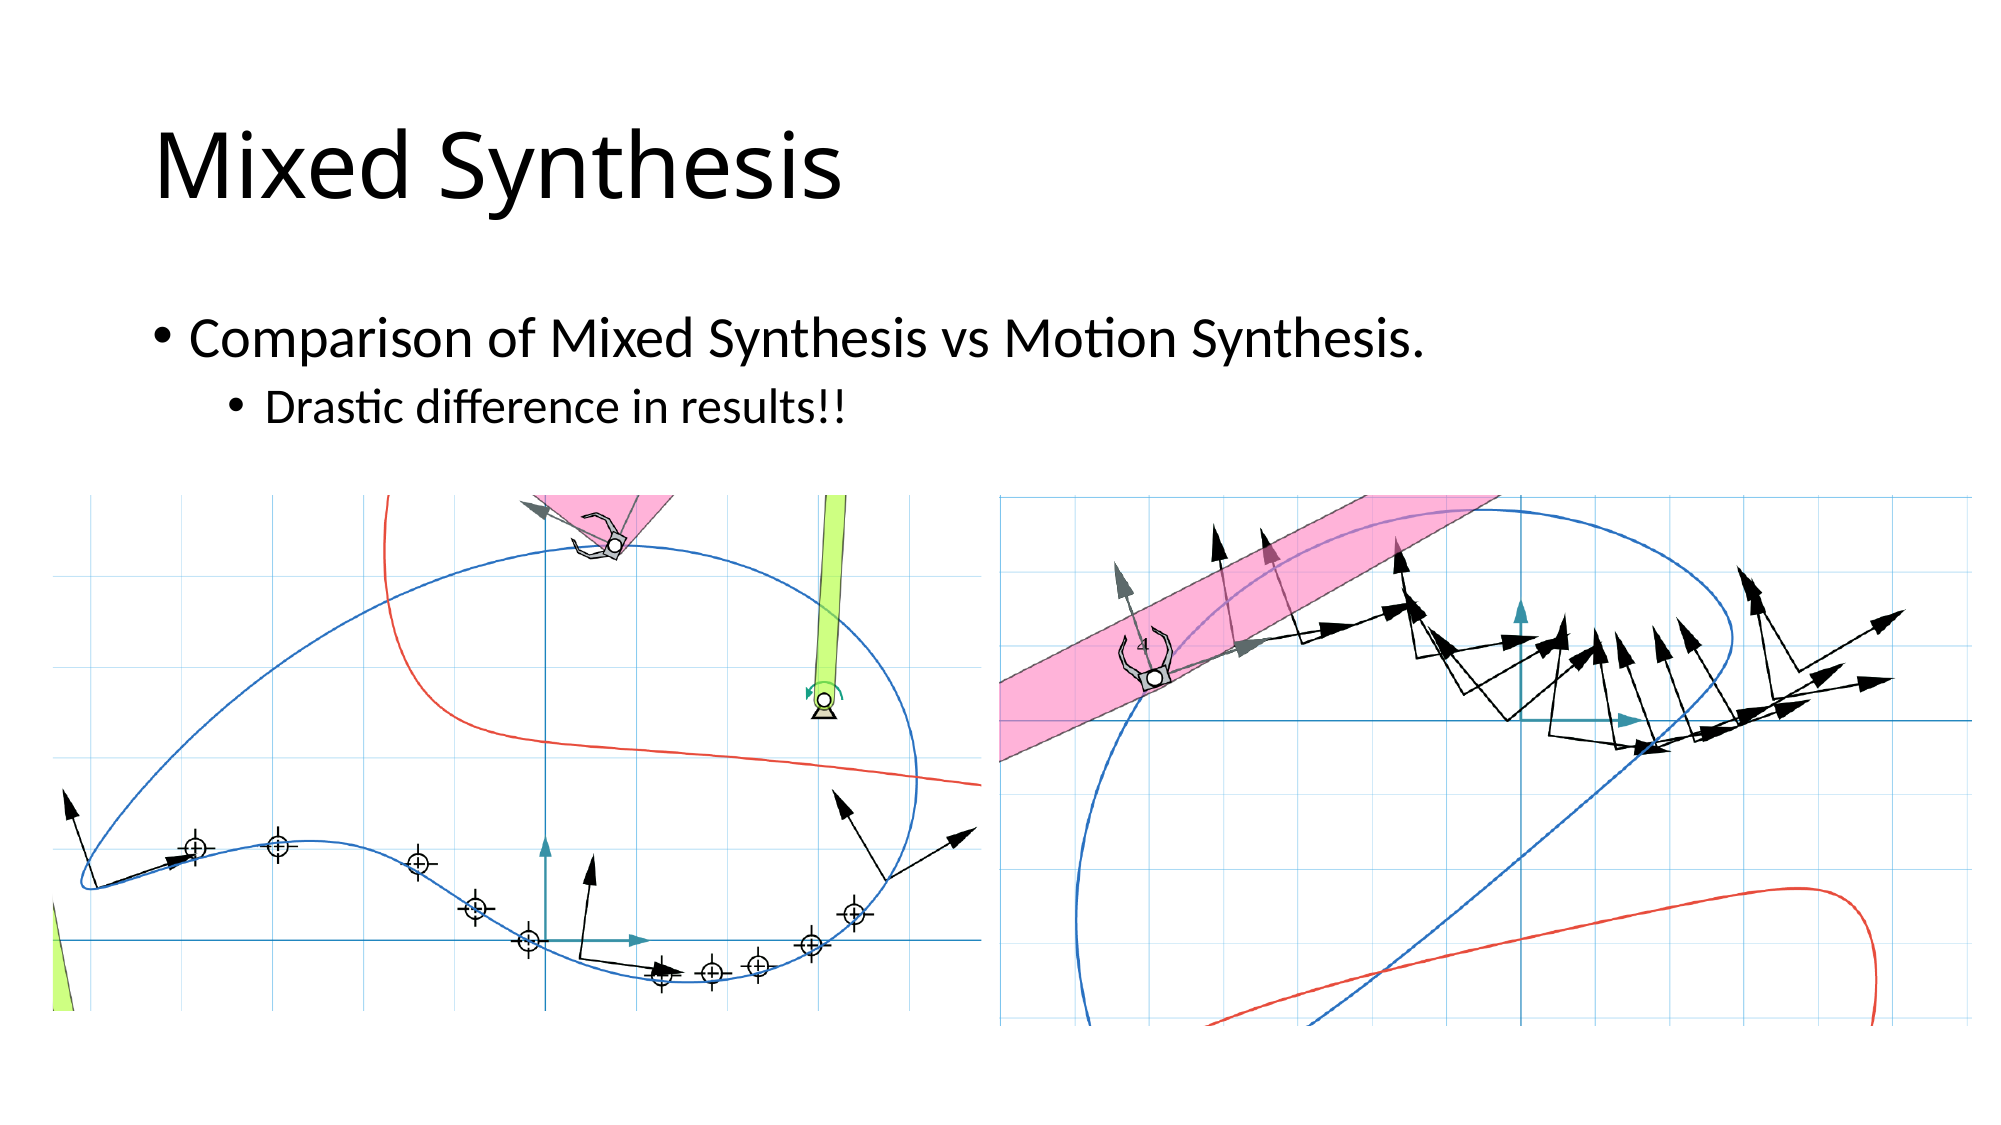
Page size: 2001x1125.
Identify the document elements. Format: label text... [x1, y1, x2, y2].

picture [52, 495, 982, 1011]
list Comparison of Mixed Synthesis vs Motion Synthesis. Drastic difference in results!! [137, 299, 1863, 1014]
title Mixed Synthesis [137, 59, 1863, 278]
picture [999, 495, 1972, 1026]
